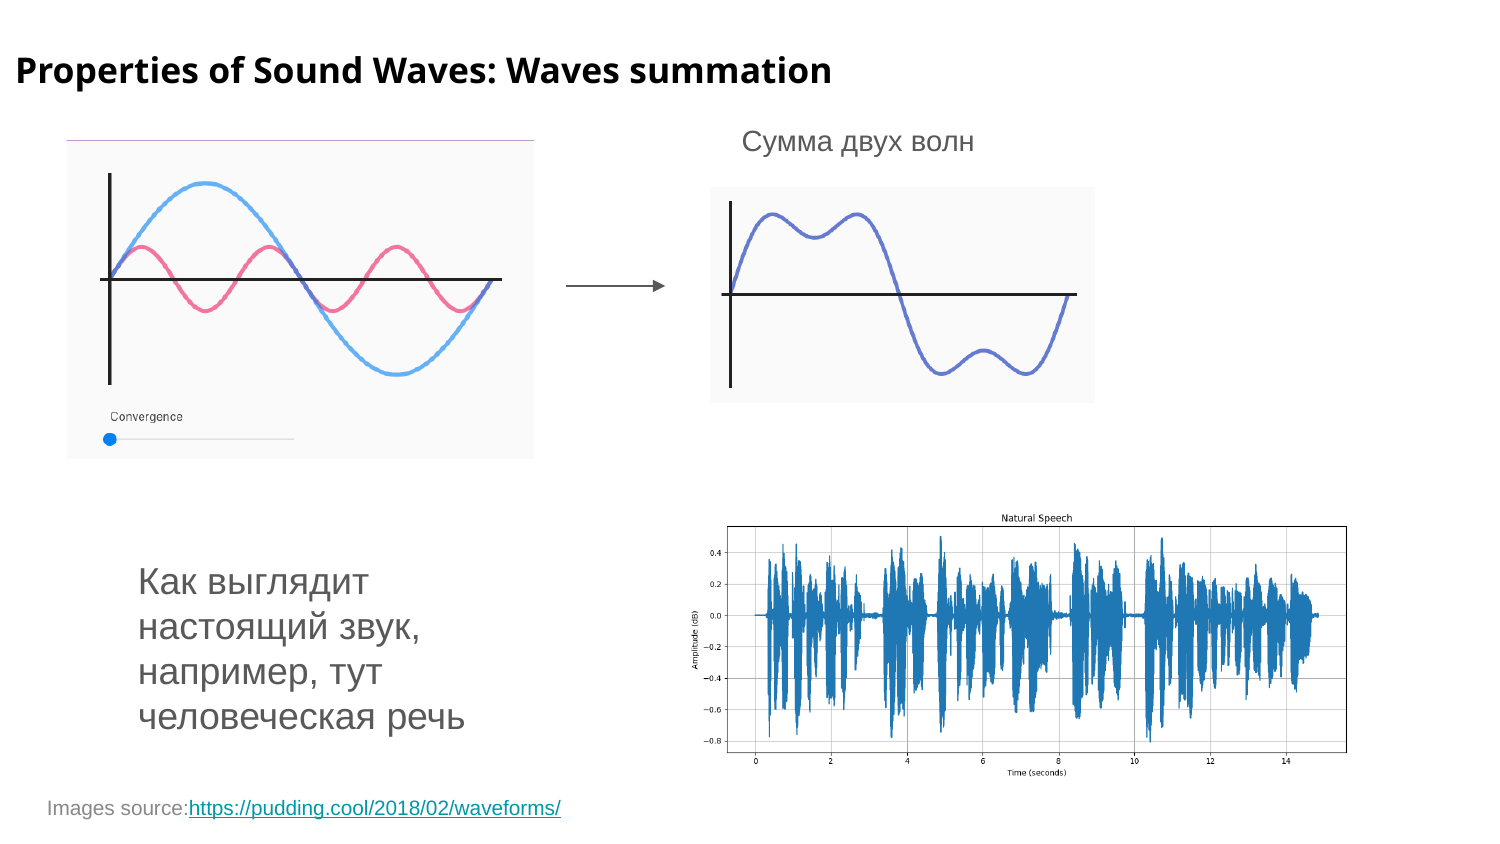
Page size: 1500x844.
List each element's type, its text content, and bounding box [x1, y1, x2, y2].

text_box Properties of Sound Waves: Waves summation [0, 27, 990, 106]
picture [710, 187, 1096, 403]
picture [685, 508, 1351, 783]
picture [66, 140, 535, 459]
text_box Как выглядит настоящий звук, например, тут человеческая речь [122, 542, 535, 758]
text_box Сумма двух волн [726, 107, 1079, 181]
text_box Images source:https://pudding.cool/2018/02/waveforms/ [31, 781, 635, 833]
